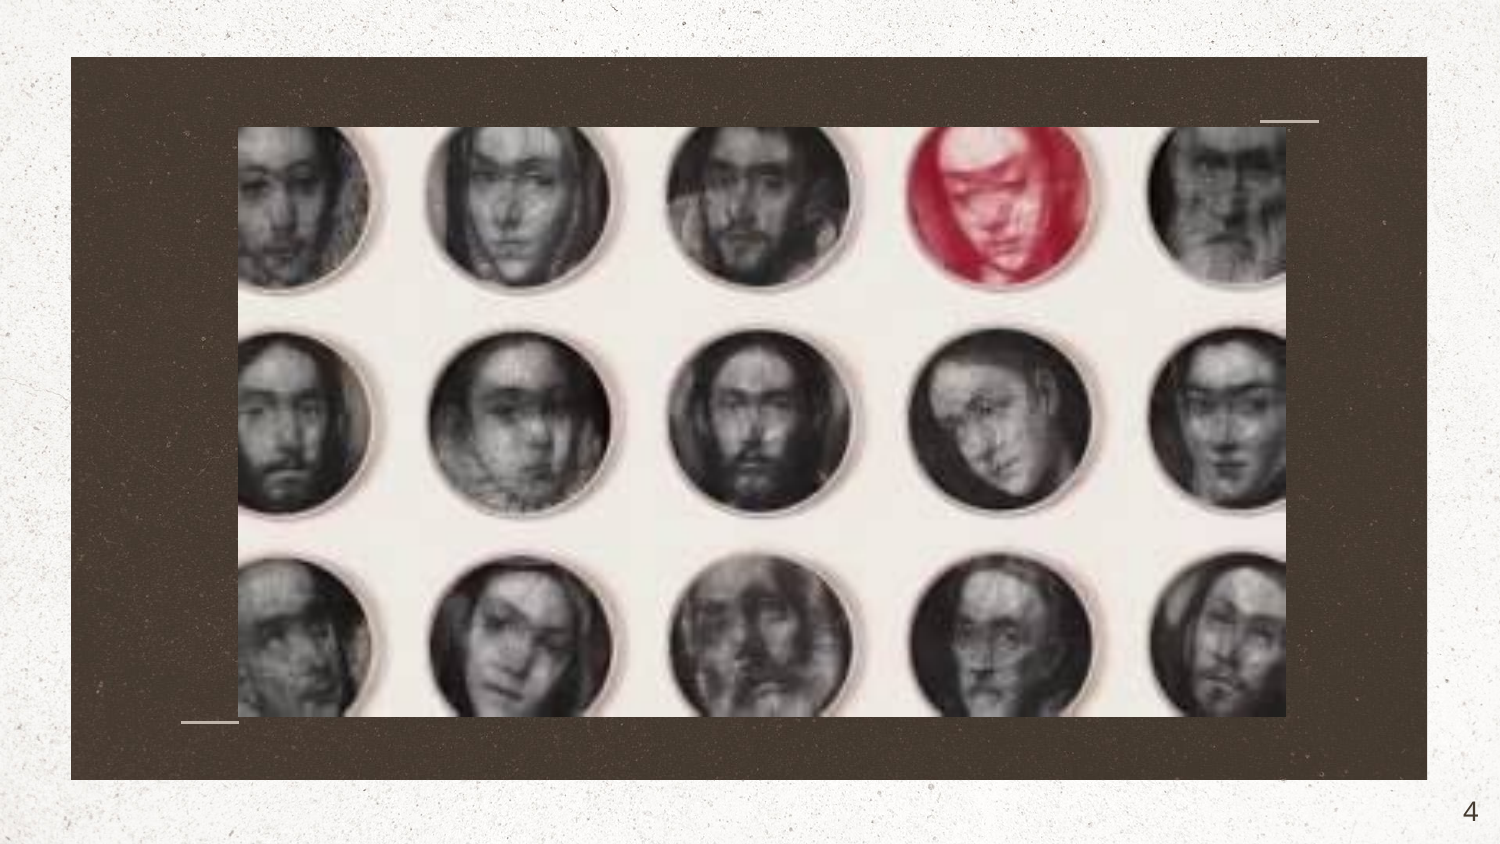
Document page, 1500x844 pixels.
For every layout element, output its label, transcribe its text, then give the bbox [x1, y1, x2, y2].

slide_number ‹#› [1403, 779, 1494, 844]
picture [0, 0, 1500, 844]
